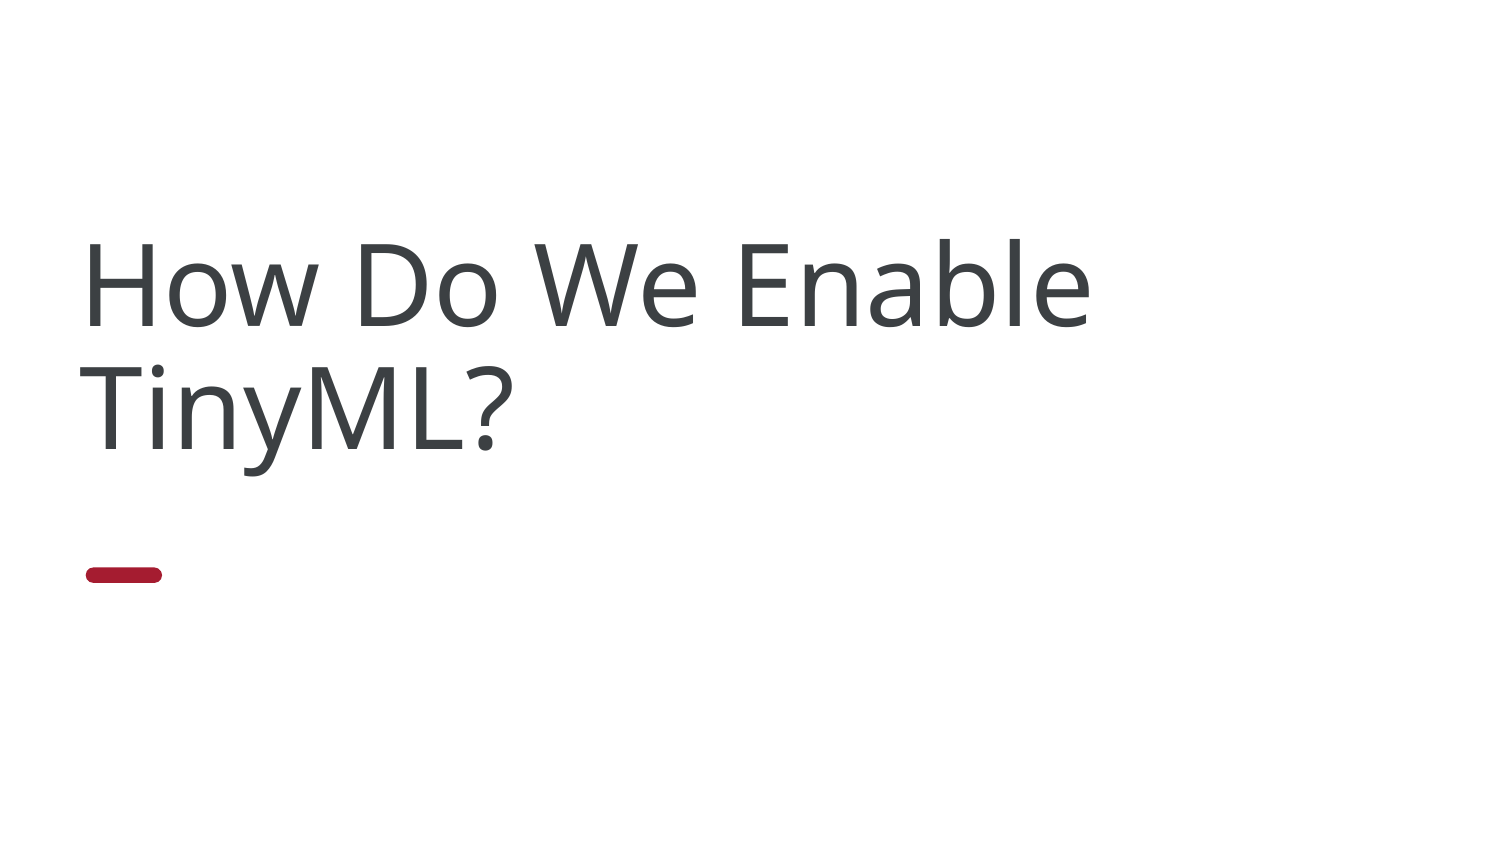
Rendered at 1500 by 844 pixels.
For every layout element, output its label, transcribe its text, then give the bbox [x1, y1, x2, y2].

title How Do We Enable TinyML? [64, 172, 1349, 490]
